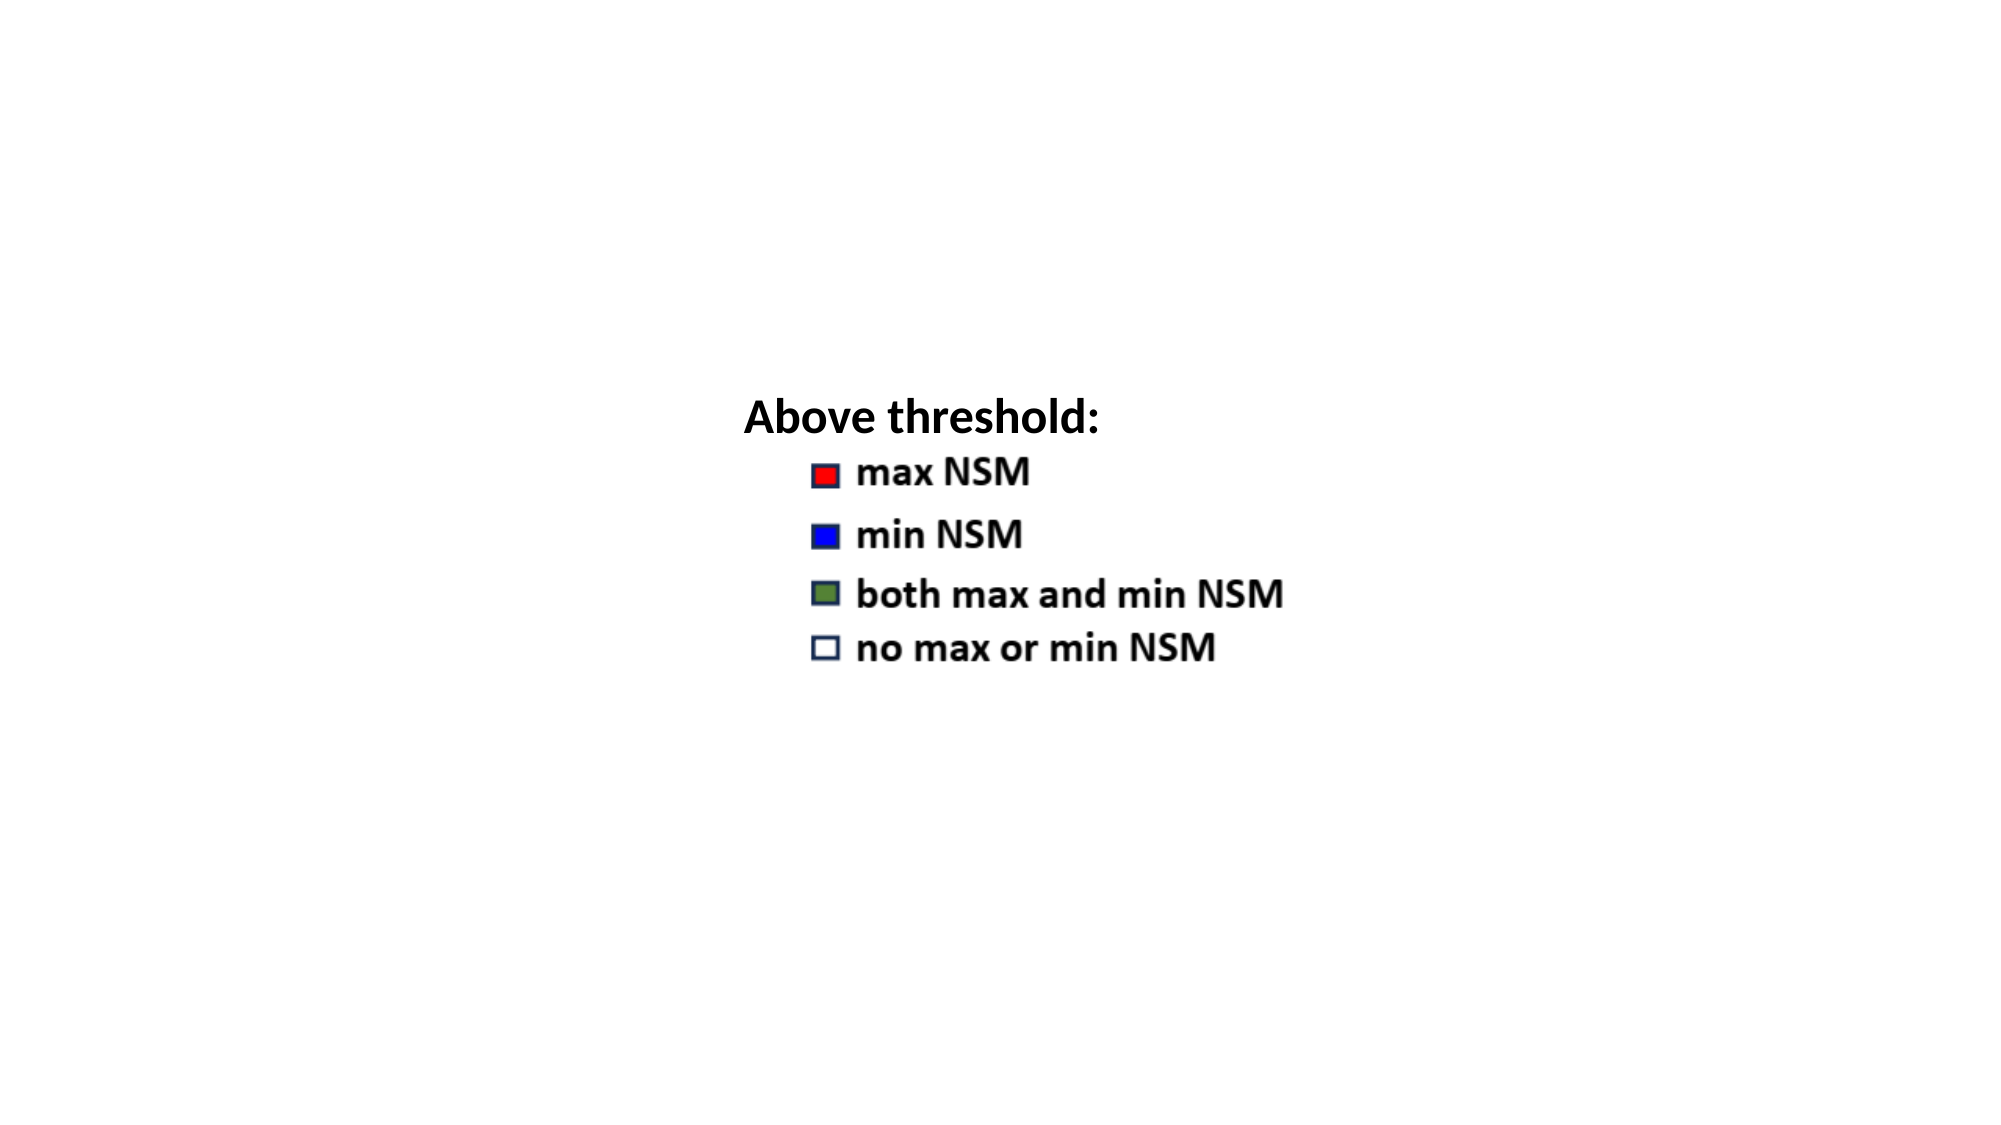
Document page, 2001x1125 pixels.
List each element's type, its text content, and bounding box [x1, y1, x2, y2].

text_box Above threshold: [729, 375, 1116, 451]
picture [799, 451, 1289, 674]
